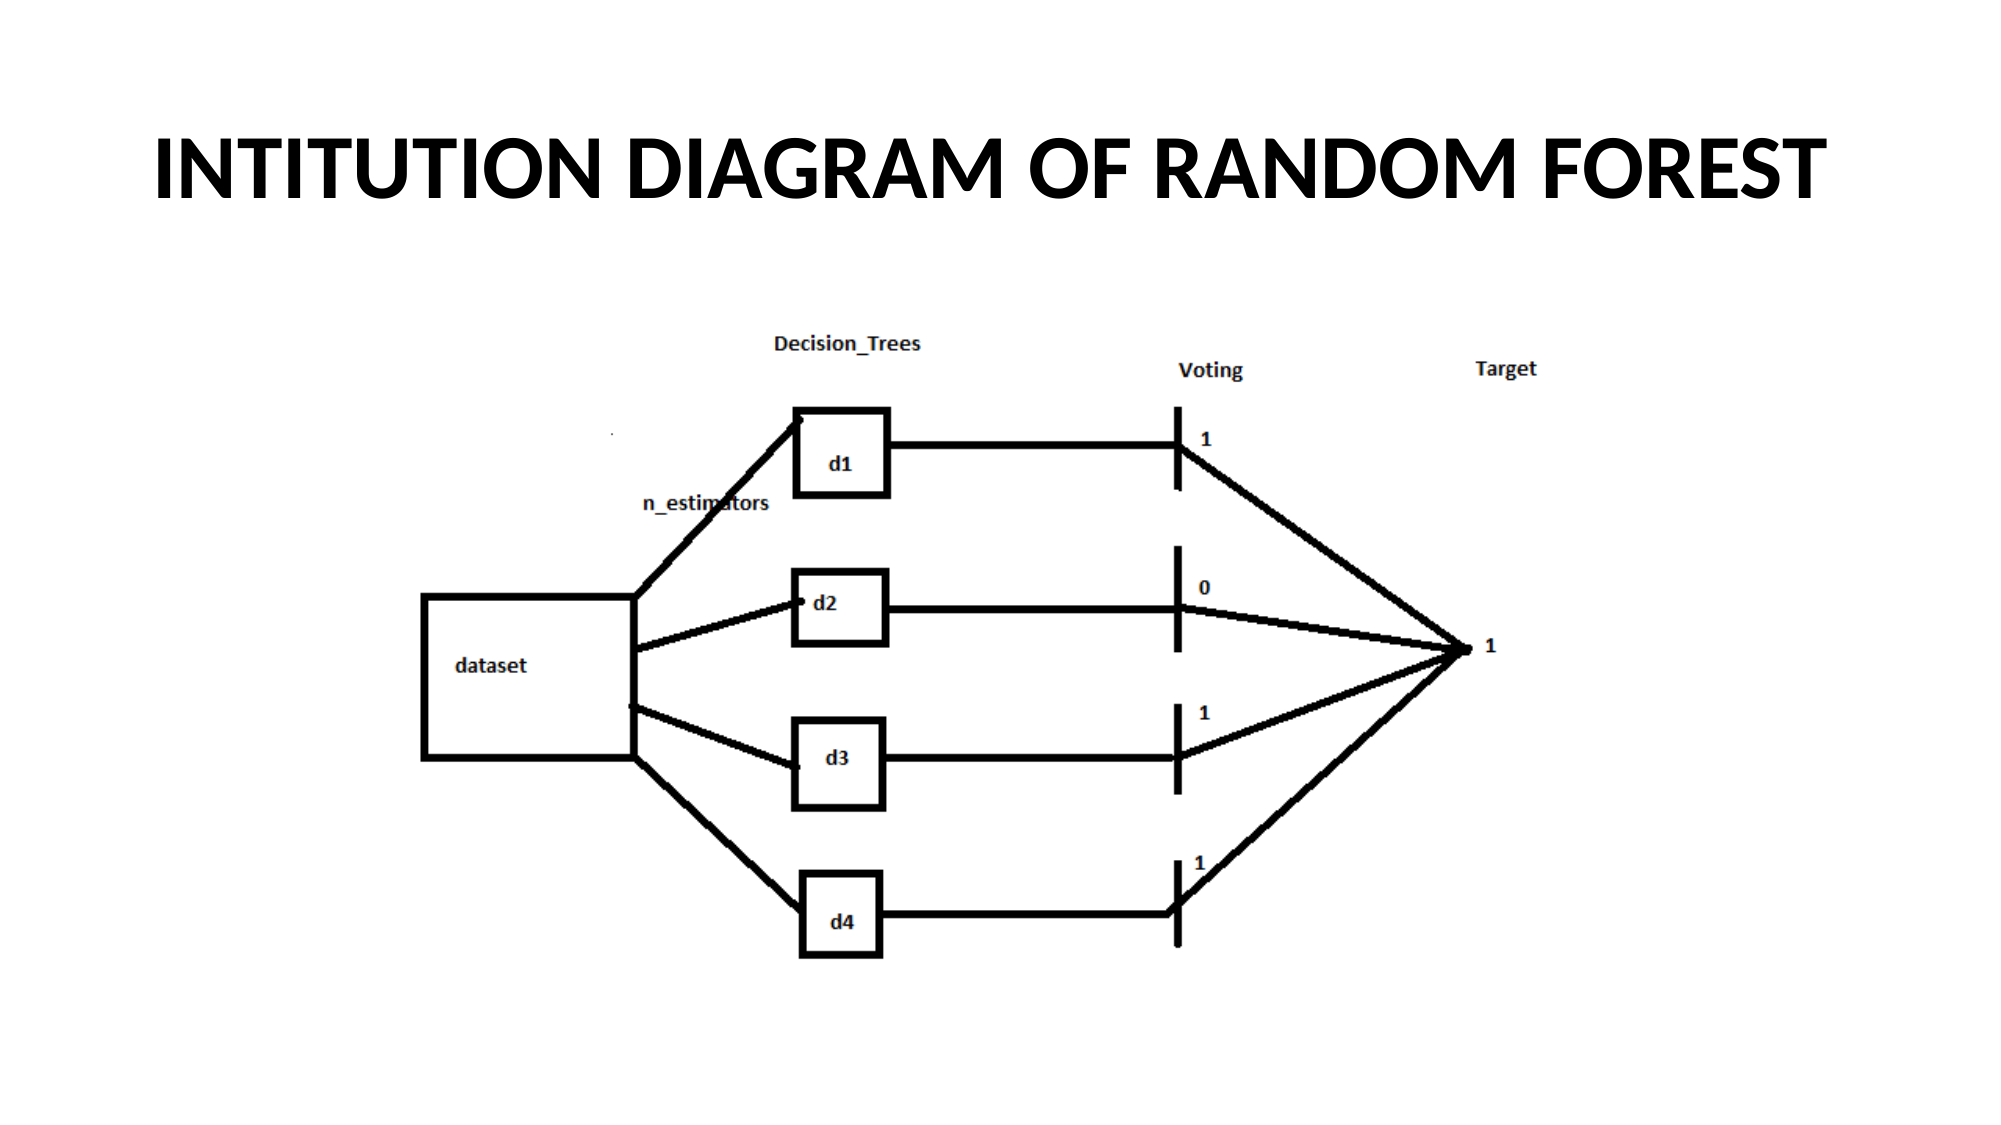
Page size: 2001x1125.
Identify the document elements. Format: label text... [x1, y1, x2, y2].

title INTITUTION DIAGRAM OF RANDOM FOREST [137, 59, 1863, 278]
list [377, 307, 1623, 1006]
